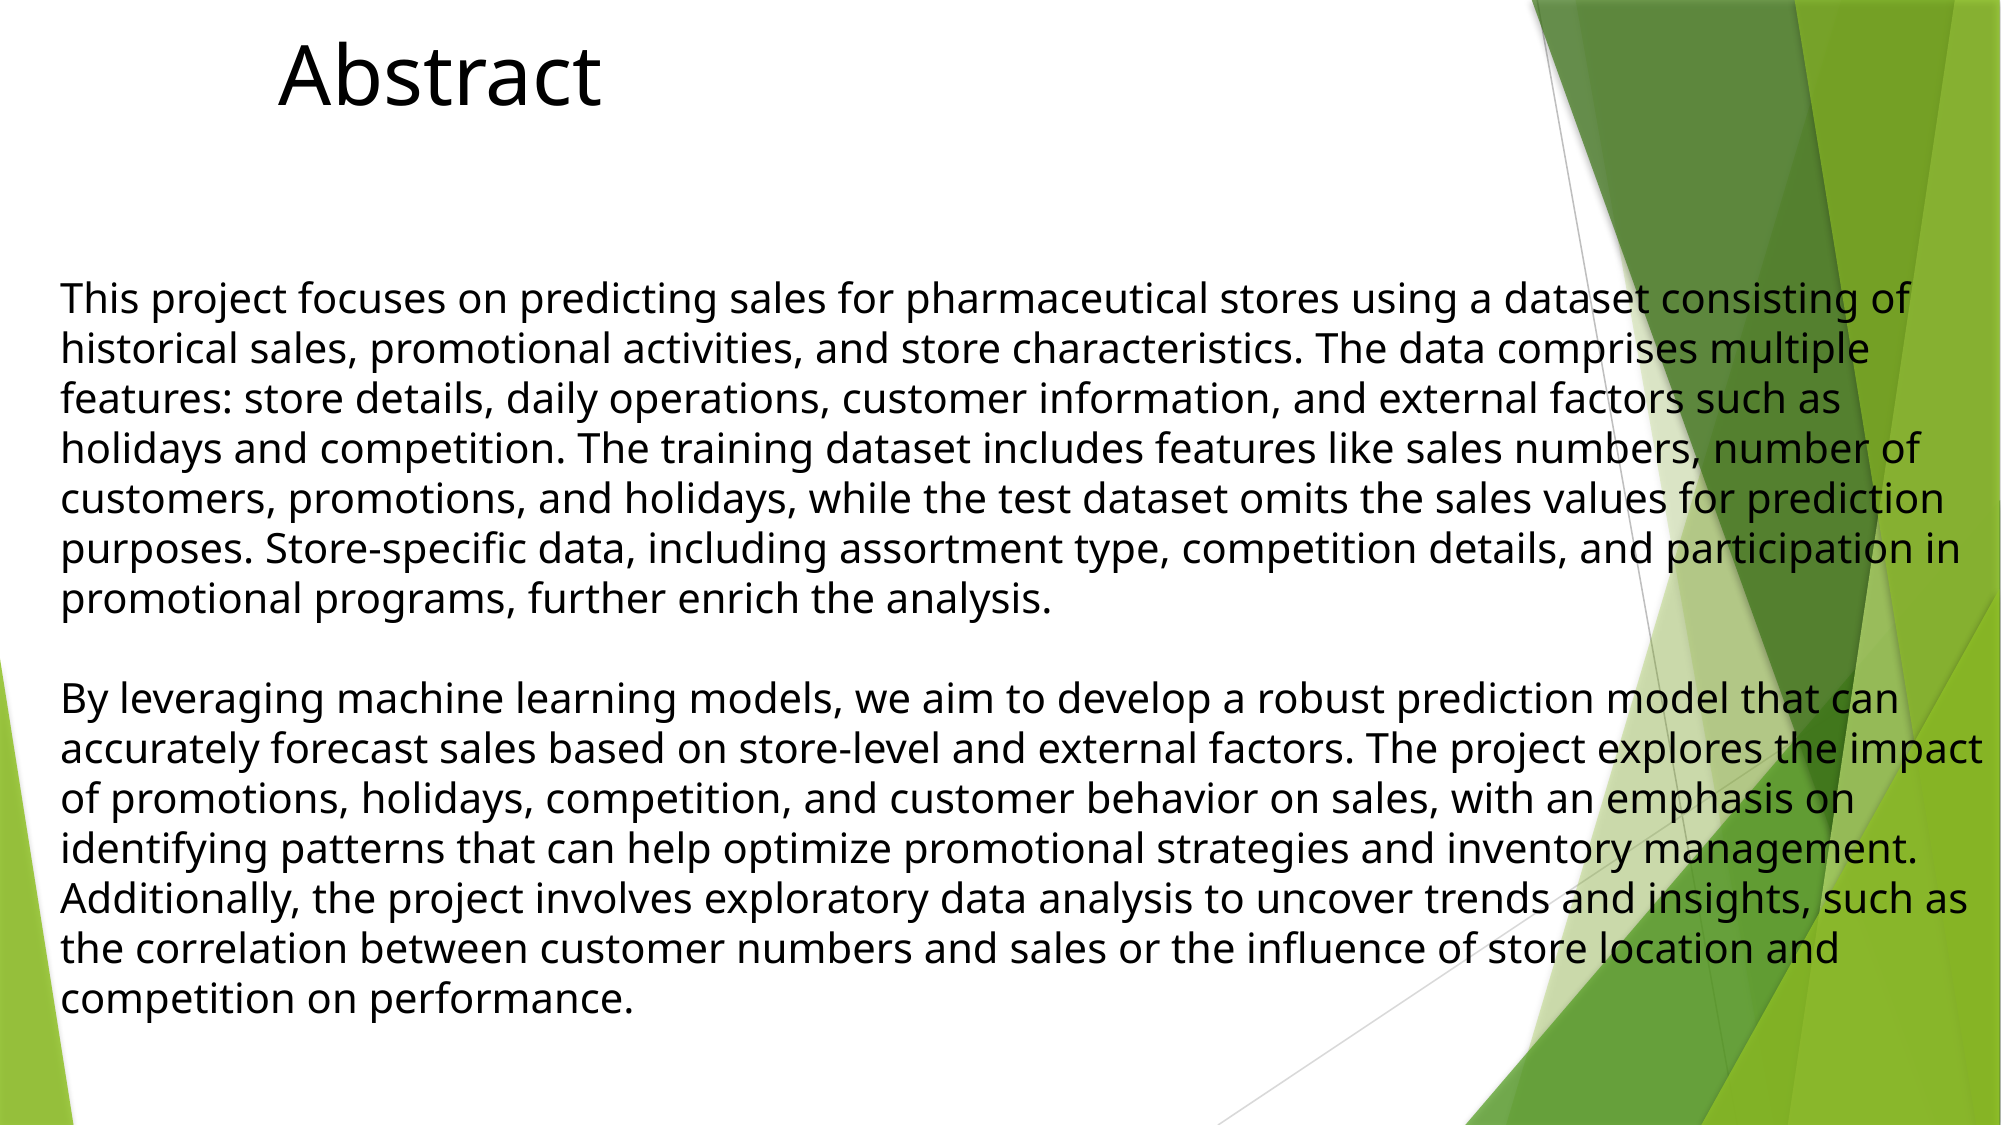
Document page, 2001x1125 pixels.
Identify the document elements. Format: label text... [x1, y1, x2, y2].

text_box This project focuses on predicting sales for pharmaceutical stores using a dataset consisting of historical sales, promotional activities, and store characteristics. The data comprises multiple features: store details, daily operations, customer information, and external factors such as holidays and competition. The training dataset includes features like sales numbers, number of customers, promotions, and holidays, while the test dataset omits the sales values for prediction purposes. Store-specific data, including assortment type, competition details, and participation in promotional programs, further enrich the analysis. By leveraging machine learning models, we aim to develop a robust prediction model that can accurately forecast sales based on store-level and external factors. The project explores the impact of promotions, holidays, competition, and customer behavior on sales, with an emphasis on identifying patterns that can help optimize promotional strategies and inventory management. Additionally, the project involves exploratory data analysis to uncover trends and insights, such as the correlation between customer numbers and sales or the influence of store location and competition on performance. [45, 264, 2000, 1030]
text_box Abstract [264, 14, 754, 130]
